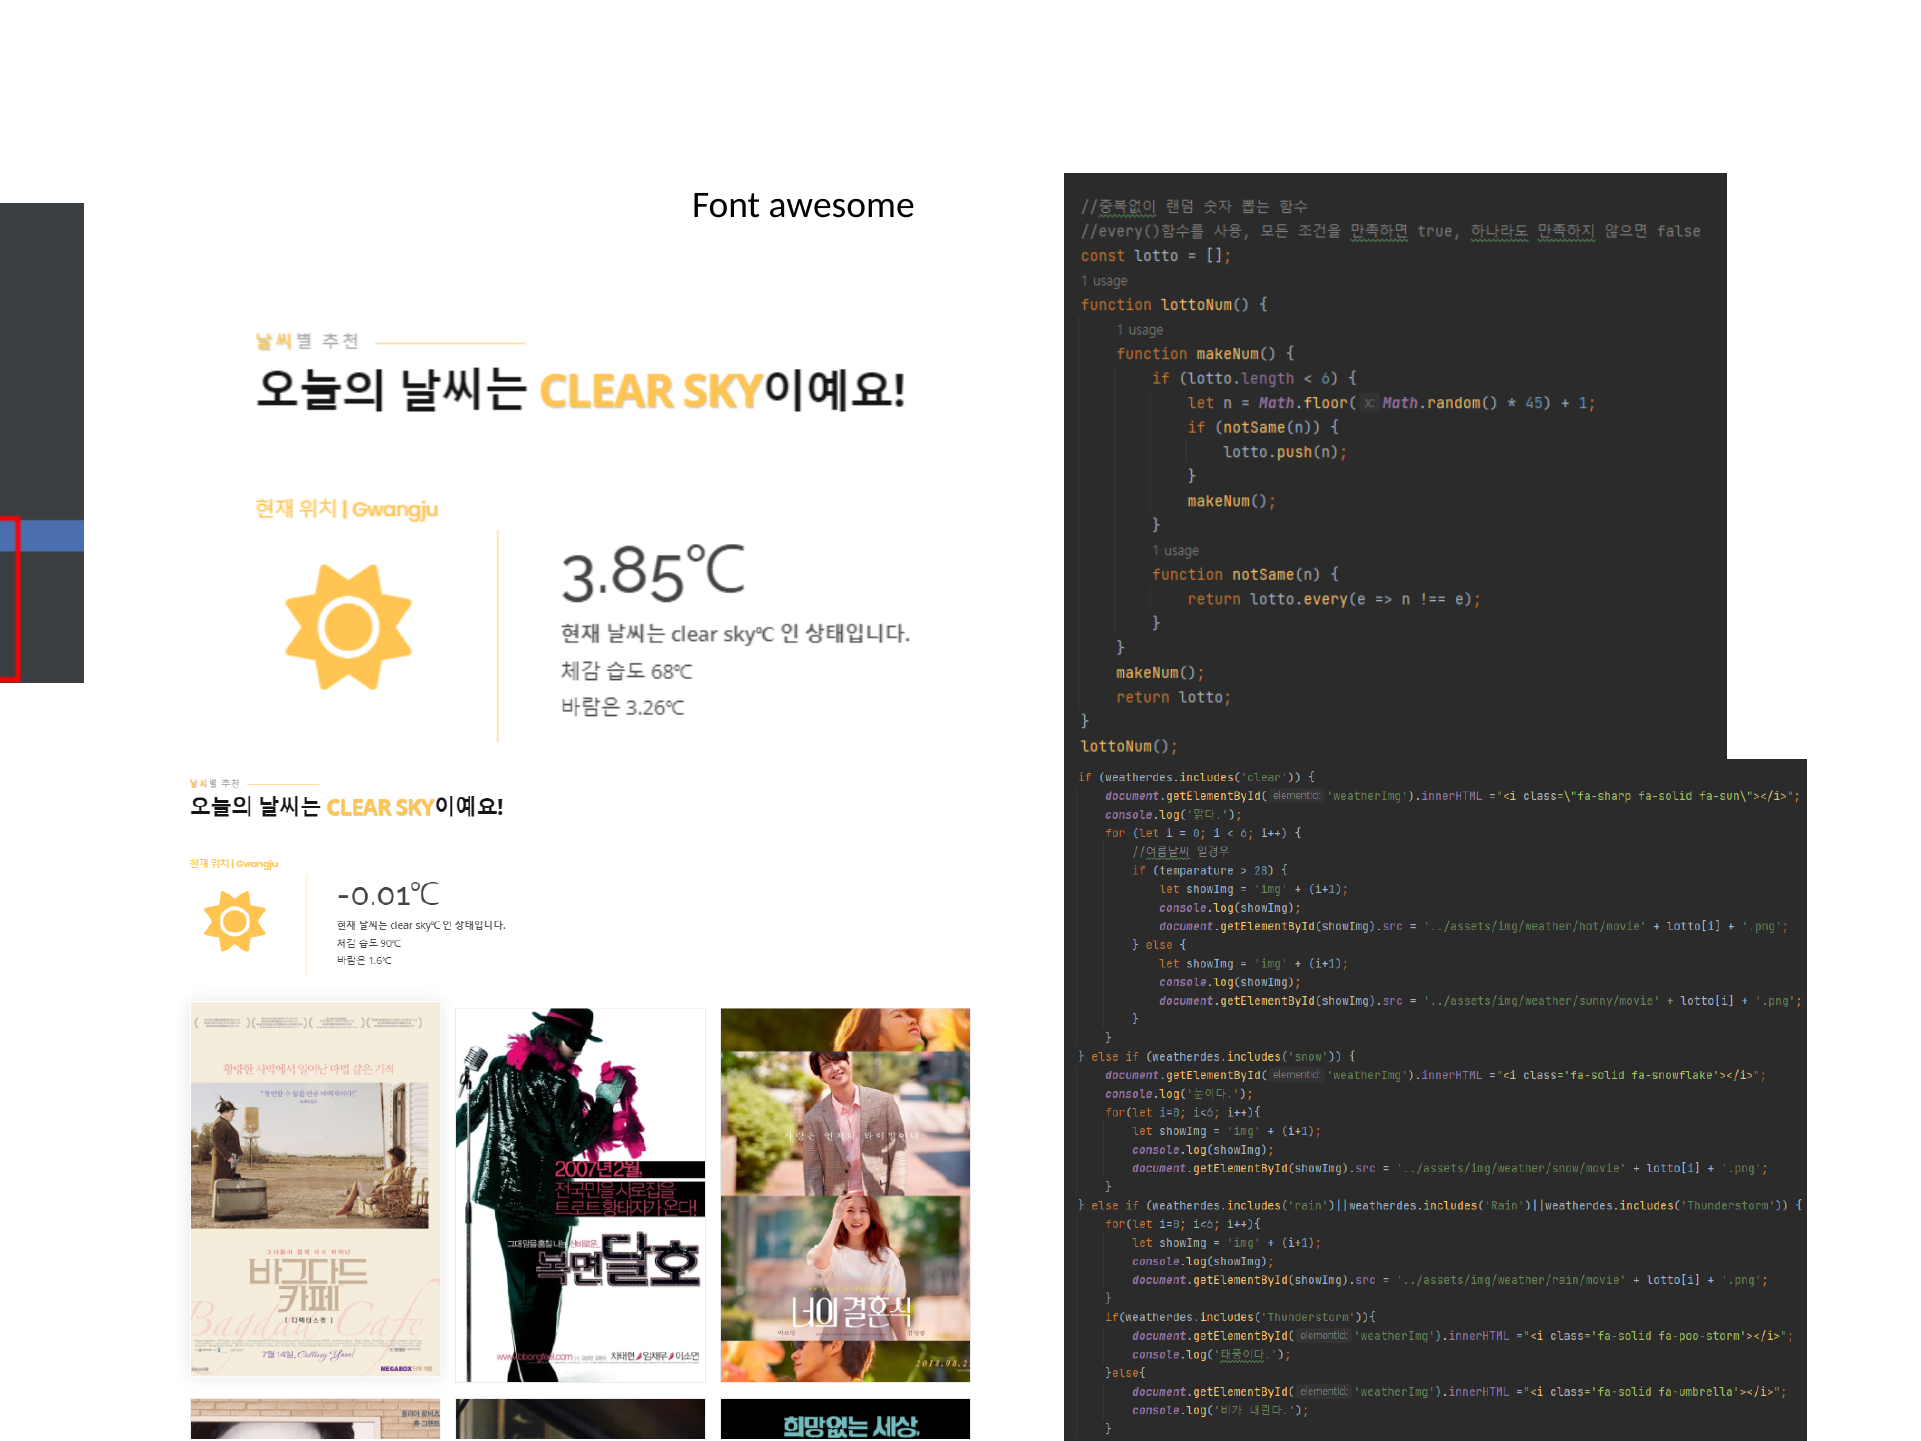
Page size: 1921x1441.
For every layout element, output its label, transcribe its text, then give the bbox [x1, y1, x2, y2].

picture [172, 282, 985, 1439]
picture [0, 203, 84, 683]
picture [1064, 173, 1807, 1441]
text_box Font awesome [677, 172, 930, 233]
